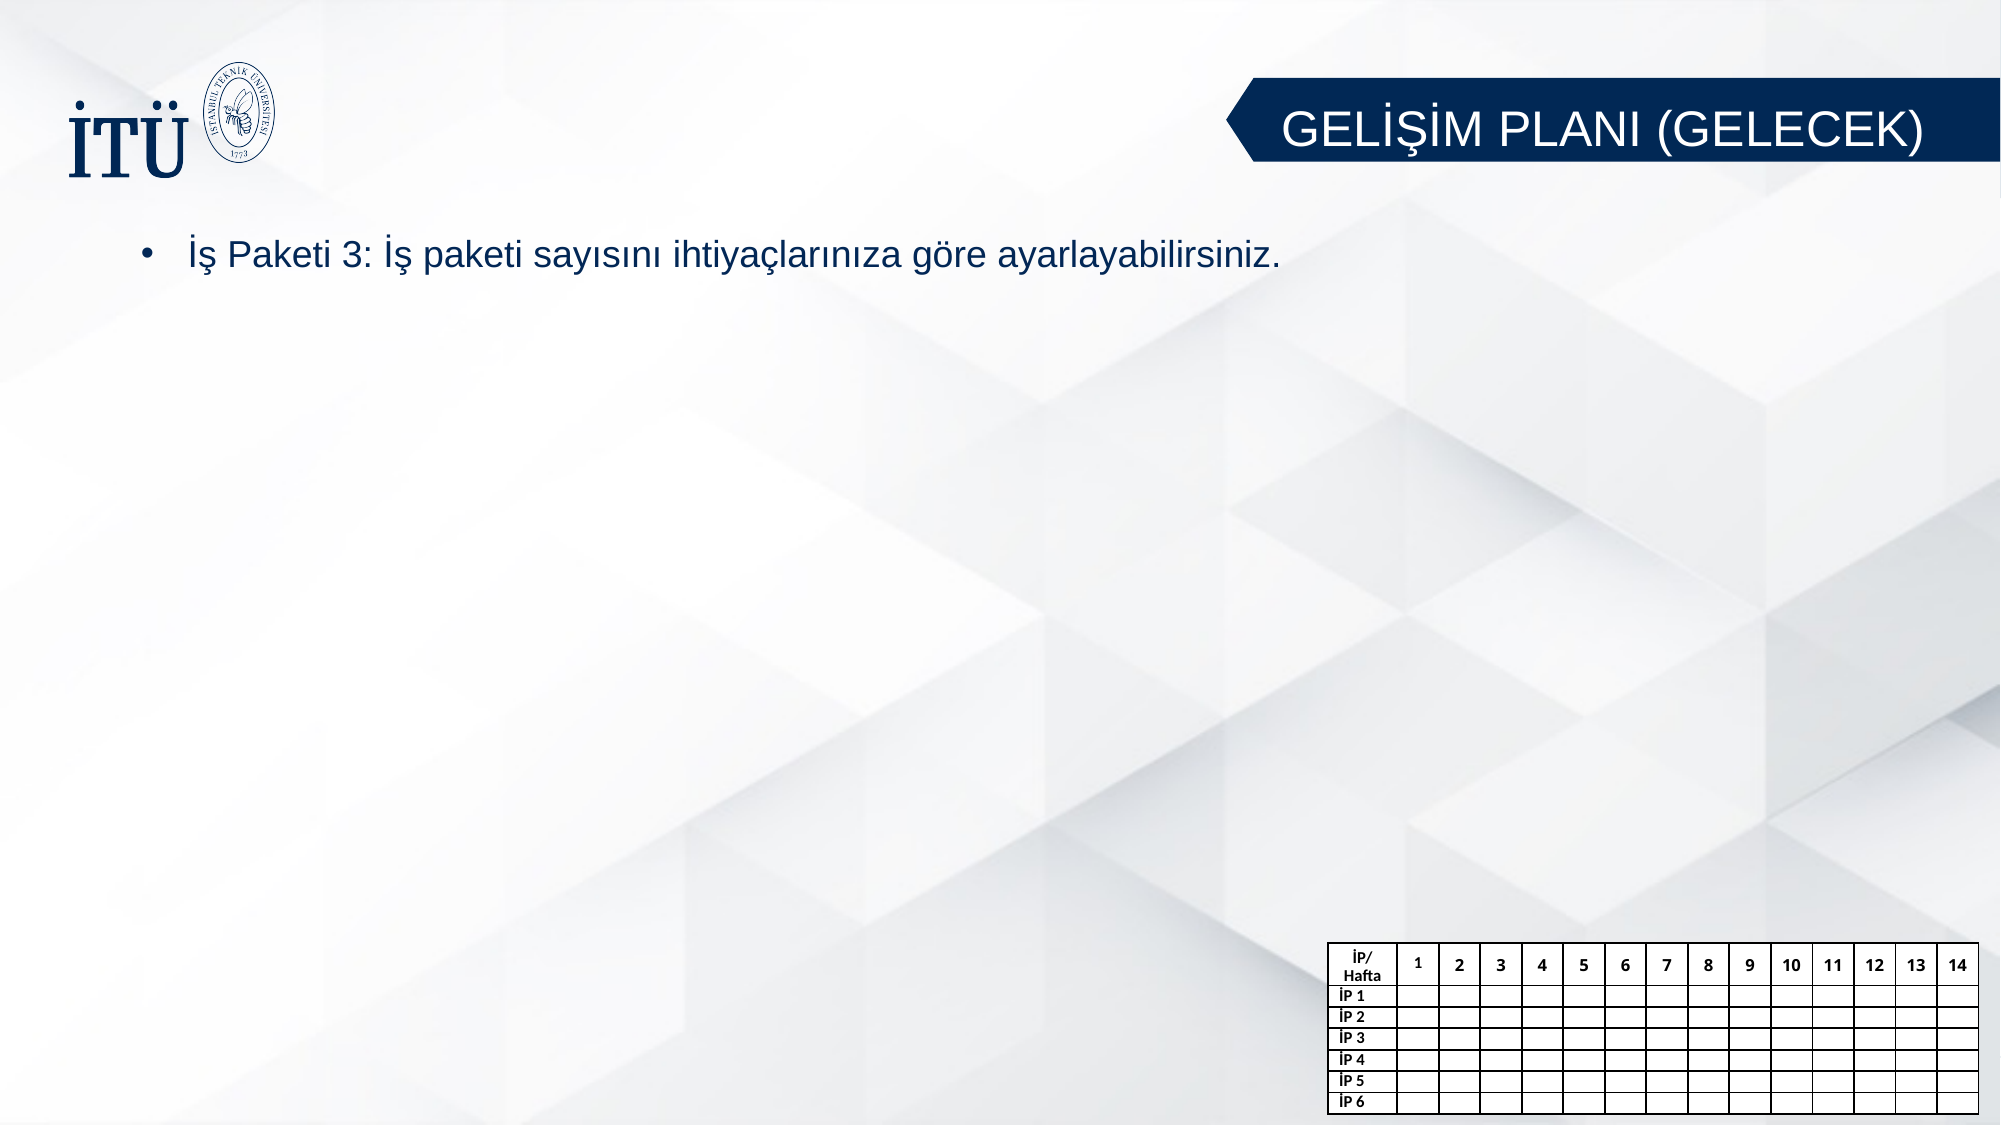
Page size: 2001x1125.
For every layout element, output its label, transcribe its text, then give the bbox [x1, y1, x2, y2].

table_cell [1813, 1051, 1853, 1070]
table_cell [1606, 1051, 1645, 1070]
table_cell [1772, 986, 1812, 1006]
table_cell [1398, 1093, 1438, 1113]
table_cell [1813, 1008, 1853, 1027]
table_cell [1398, 1029, 1438, 1049]
table_header 4 [1523, 944, 1562, 985]
table_cell [1772, 1051, 1812, 1070]
table_cell [1523, 1029, 1562, 1049]
table_cell İP 1 [1329, 986, 1396, 1006]
table_cell [1647, 1051, 1687, 1070]
table_cell İP 2 [1329, 1008, 1396, 1027]
table_header 8 [1689, 944, 1728, 985]
table_cell [1855, 986, 1895, 1006]
table_cell [1481, 986, 1521, 1006]
table_cell [1606, 1008, 1645, 1027]
table_cell [1440, 986, 1479, 1006]
table_header 5 [1564, 944, 1604, 985]
table_header 11 [1813, 944, 1853, 985]
table_header 13 [1896, 944, 1936, 985]
table_cell [1938, 1051, 1978, 1070]
table_cell [1606, 1029, 1645, 1049]
table_cell [1938, 1093, 1978, 1113]
table_header 6 [1606, 944, 1645, 985]
table_cell [1398, 986, 1438, 1006]
table_cell [1564, 986, 1604, 1006]
table_cell [1523, 986, 1562, 1006]
table_cell [1855, 1029, 1895, 1049]
table_cell [1398, 1072, 1438, 1092]
table_cell [1523, 1072, 1562, 1092]
table_cell [1481, 1008, 1521, 1027]
table_cell [1564, 1008, 1604, 1027]
table_cell [1440, 1029, 1479, 1049]
table_cell [1440, 1008, 1479, 1027]
table_cell [1481, 1093, 1521, 1113]
table_cell [1813, 1093, 1853, 1113]
table_cell [1896, 1008, 1936, 1027]
table_cell [1772, 1008, 1812, 1027]
picture [0, 0, 2001, 1125]
table_cell [1689, 986, 1728, 1006]
table_cell [1606, 986, 1645, 1006]
table_cell [1398, 1051, 1438, 1070]
table_cell [1938, 986, 1978, 1006]
table_cell İP 3 [1329, 1029, 1396, 1049]
table_cell [1647, 1029, 1687, 1049]
table_cell [1896, 1029, 1936, 1049]
table_cell [1938, 1008, 1978, 1027]
table_cell [1523, 1051, 1562, 1070]
table_header 12 [1855, 944, 1895, 985]
table_cell [1523, 1093, 1562, 1113]
table_cell [1564, 1029, 1604, 1049]
table_cell İP 5 [1329, 1072, 1396, 1092]
table_cell [1564, 1093, 1604, 1113]
table_cell [1606, 1093, 1645, 1113]
table_cell [1647, 1072, 1687, 1092]
table_cell İP 4 [1329, 1051, 1396, 1070]
table_header 3 [1481, 944, 1521, 985]
table_cell [1730, 1008, 1770, 1027]
table_cell [1855, 1008, 1895, 1027]
table_cell [1481, 1029, 1521, 1049]
table_cell [1896, 1072, 1936, 1092]
table_cell [1730, 1093, 1770, 1113]
table_cell [1938, 1029, 1978, 1049]
table_cell [1564, 1072, 1604, 1092]
table_header 2 [1440, 944, 1479, 985]
text_box İş Paketi 3: İş paketi sayısını ihtiyaçlarınıza göre ayarlayabilirsiniz. [126, 222, 1848, 283]
text_box GELİŞİM PLANI (GELECEK) [1266, 89, 1942, 165]
table_cell [1689, 1072, 1728, 1092]
table_header 10 [1772, 944, 1812, 985]
table_cell [1772, 1072, 1812, 1092]
table_cell [1481, 1072, 1521, 1092]
table_cell [1689, 1093, 1728, 1113]
table_cell [1938, 1072, 1978, 1092]
table_cell [1440, 1051, 1479, 1070]
table_cell [1813, 1029, 1853, 1049]
table_cell [1647, 1008, 1687, 1027]
table_cell [1730, 1072, 1770, 1092]
table_cell [1813, 986, 1853, 1006]
table_header İP/ Hafta [1329, 944, 1396, 985]
table_cell [1440, 1072, 1479, 1092]
table_cell [1523, 1008, 1562, 1027]
table_cell [1689, 1051, 1728, 1070]
table_cell [1813, 1072, 1853, 1092]
table_cell [1647, 986, 1687, 1006]
table_cell [1730, 986, 1770, 1006]
table_cell [1730, 1029, 1770, 1049]
table_cell [1606, 1072, 1645, 1092]
table_header 1 [1398, 944, 1438, 985]
table_cell [1772, 1093, 1812, 1113]
table_cell [1647, 1093, 1687, 1113]
table_cell [1689, 1008, 1728, 1027]
table_cell [1398, 1008, 1438, 1027]
table_cell [1896, 1093, 1936, 1113]
table_cell [1440, 1093, 1479, 1113]
table_cell [1564, 1051, 1604, 1070]
table_cell [1855, 1051, 1895, 1070]
table_cell İP 6 [1329, 1093, 1396, 1113]
table_cell [1855, 1093, 1895, 1113]
table_header 14 [1938, 944, 1978, 985]
table_cell [1772, 1029, 1812, 1049]
table_header 9 [1730, 944, 1770, 985]
table_cell [1730, 1051, 1770, 1070]
table_cell [1481, 1051, 1521, 1070]
table_cell [1896, 1051, 1936, 1070]
table_cell [1855, 1072, 1895, 1092]
table_header 7 [1647, 944, 1687, 985]
table_cell [1896, 986, 1936, 1006]
table_cell [1689, 1029, 1728, 1049]
